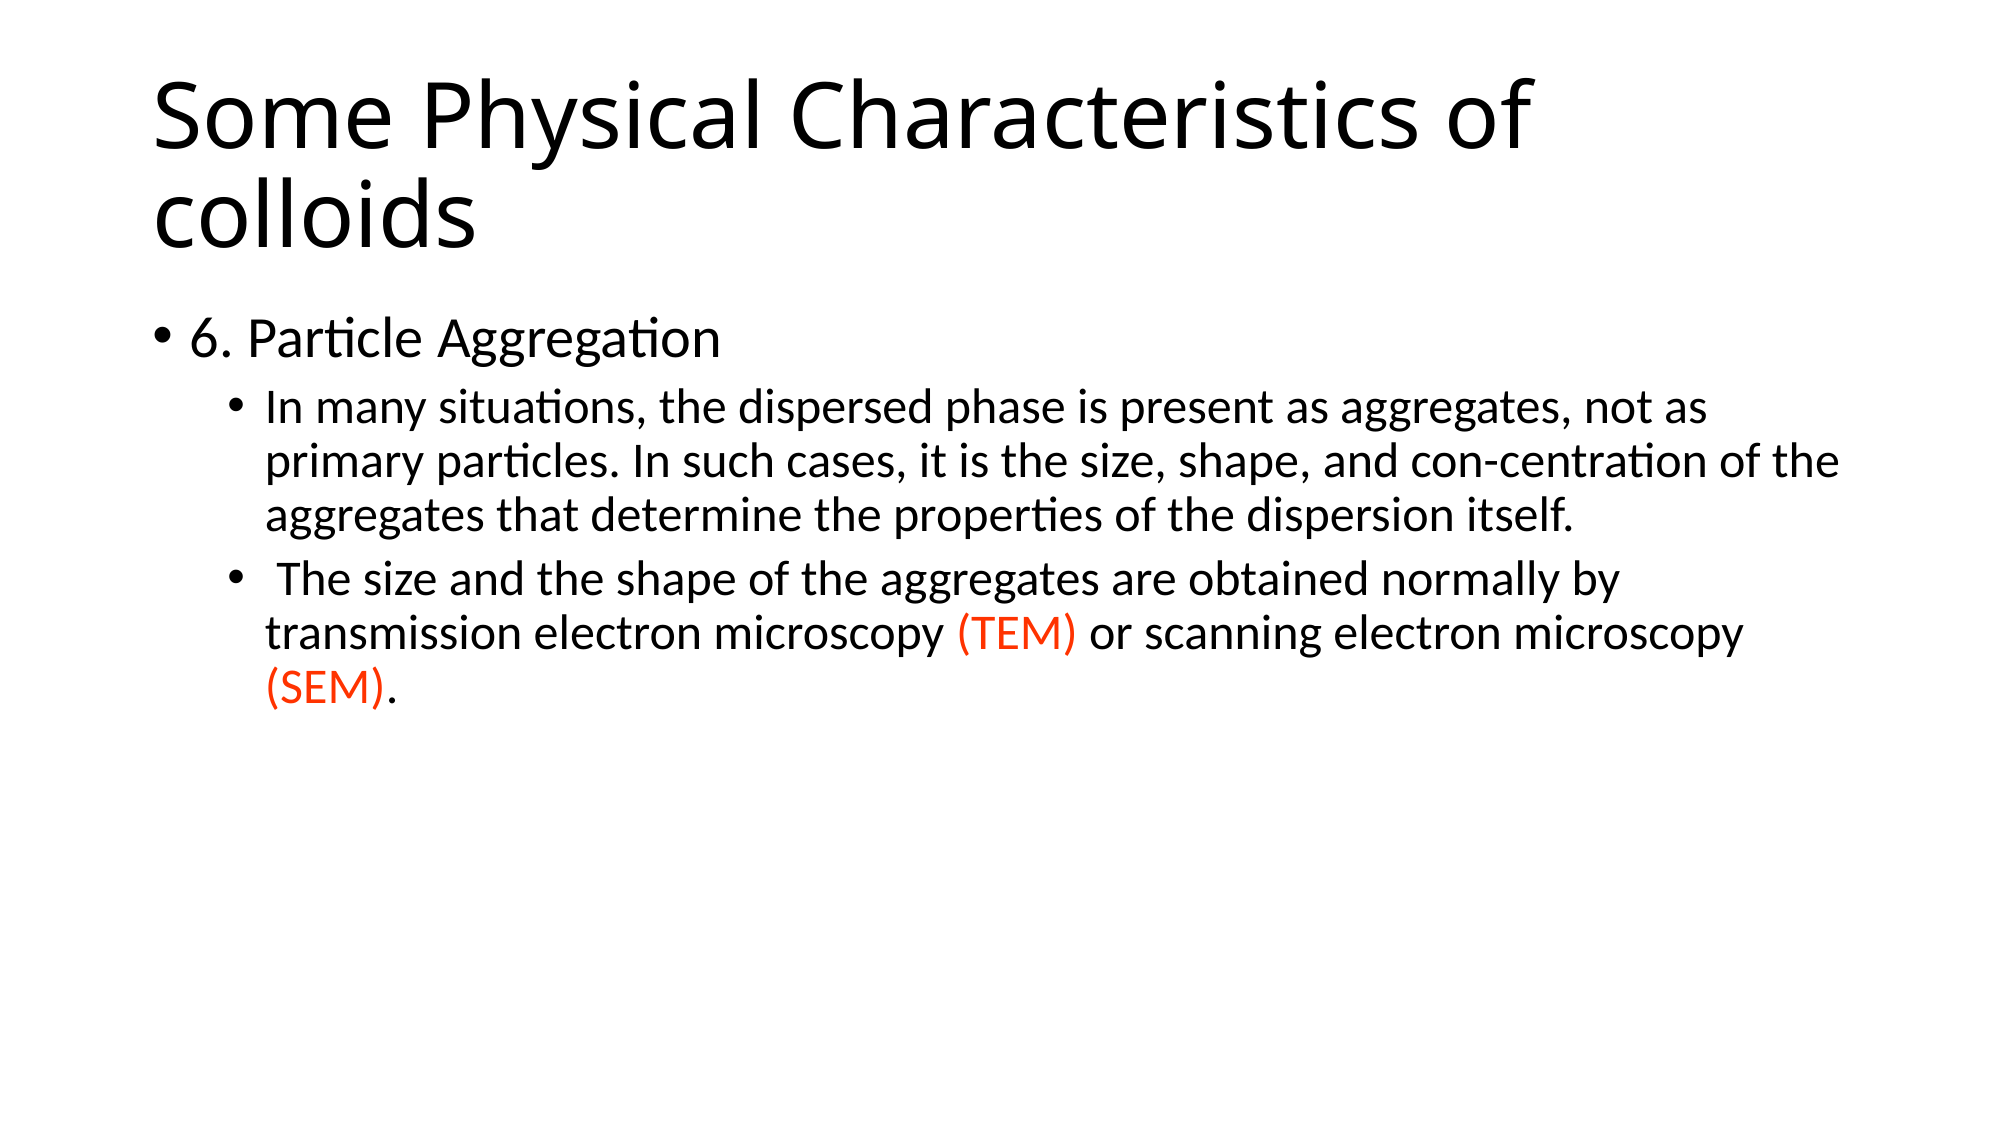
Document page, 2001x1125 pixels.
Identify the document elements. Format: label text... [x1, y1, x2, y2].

list 6. Particle Aggregation In many situations, the dispersed phase is present as aggregates, not as primary particles. In such cases, it is the size, shape, and con-centration of the aggregates that determine the properties of the dispersion itself. The size and the shape of the aggregates are obtained normally by transmission electron microscopy (TEM) or scanning electron microscopy (SEM). [137, 299, 1863, 1014]
title Some Physical Characteristics of colloids [137, 59, 1863, 278]
